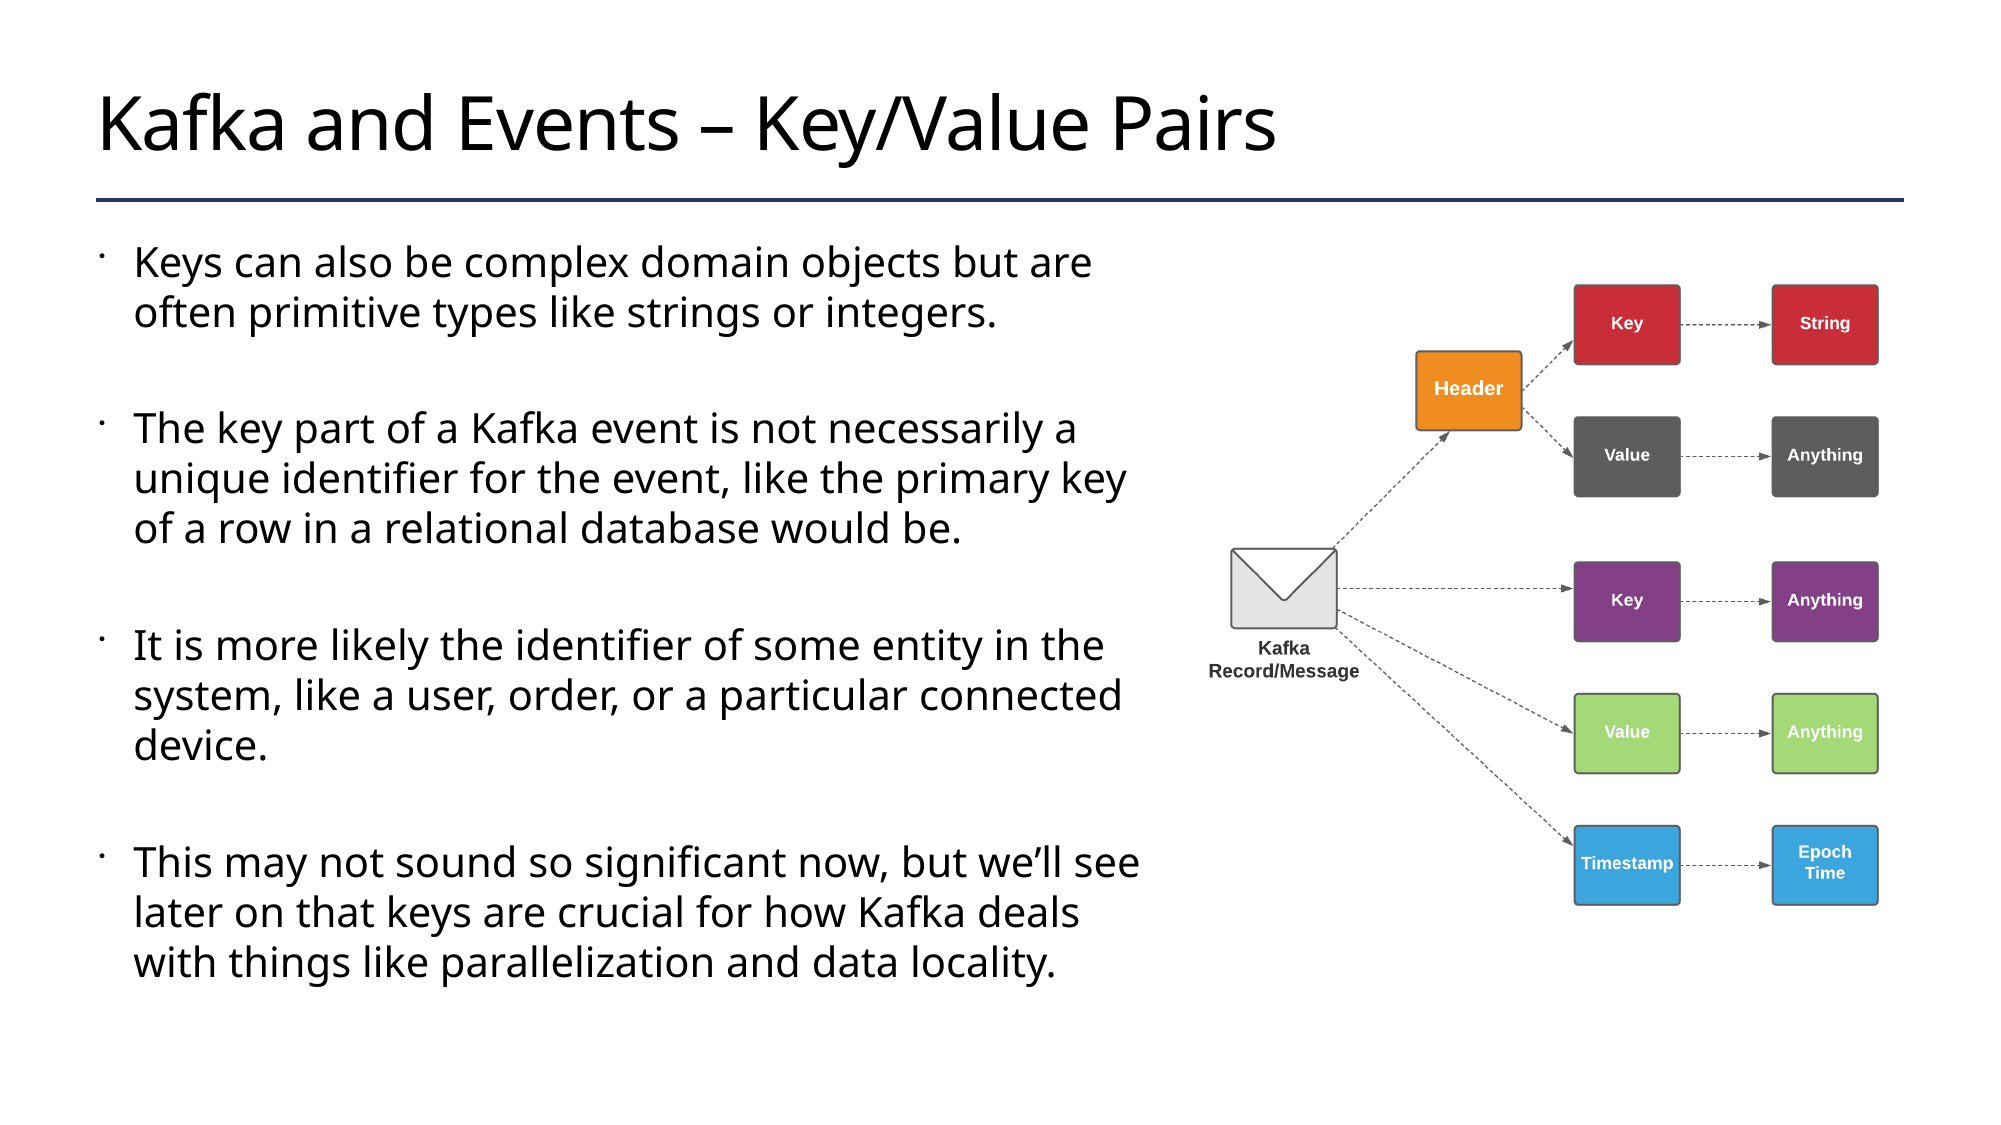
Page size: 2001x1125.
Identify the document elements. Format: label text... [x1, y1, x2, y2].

title Kafka and Events – Key/Value Pairs [96, 75, 1904, 166]
picture [1185, 257, 1905, 932]
list Keys can also be complex domain objects but are often primitive types like strings or integers. The key part of a Kafka event is not necessarily a unique identifier for the event, like the primary key of a row in a relational database would be. It is more likely the identifier of some entity in the system, like a user, order, or a particular connected device. This may not sound so significant now, but we’ll see later on that keys are crucial for how Kafka deals with things like parallelization and data locality. [95, 235, 1155, 862]
